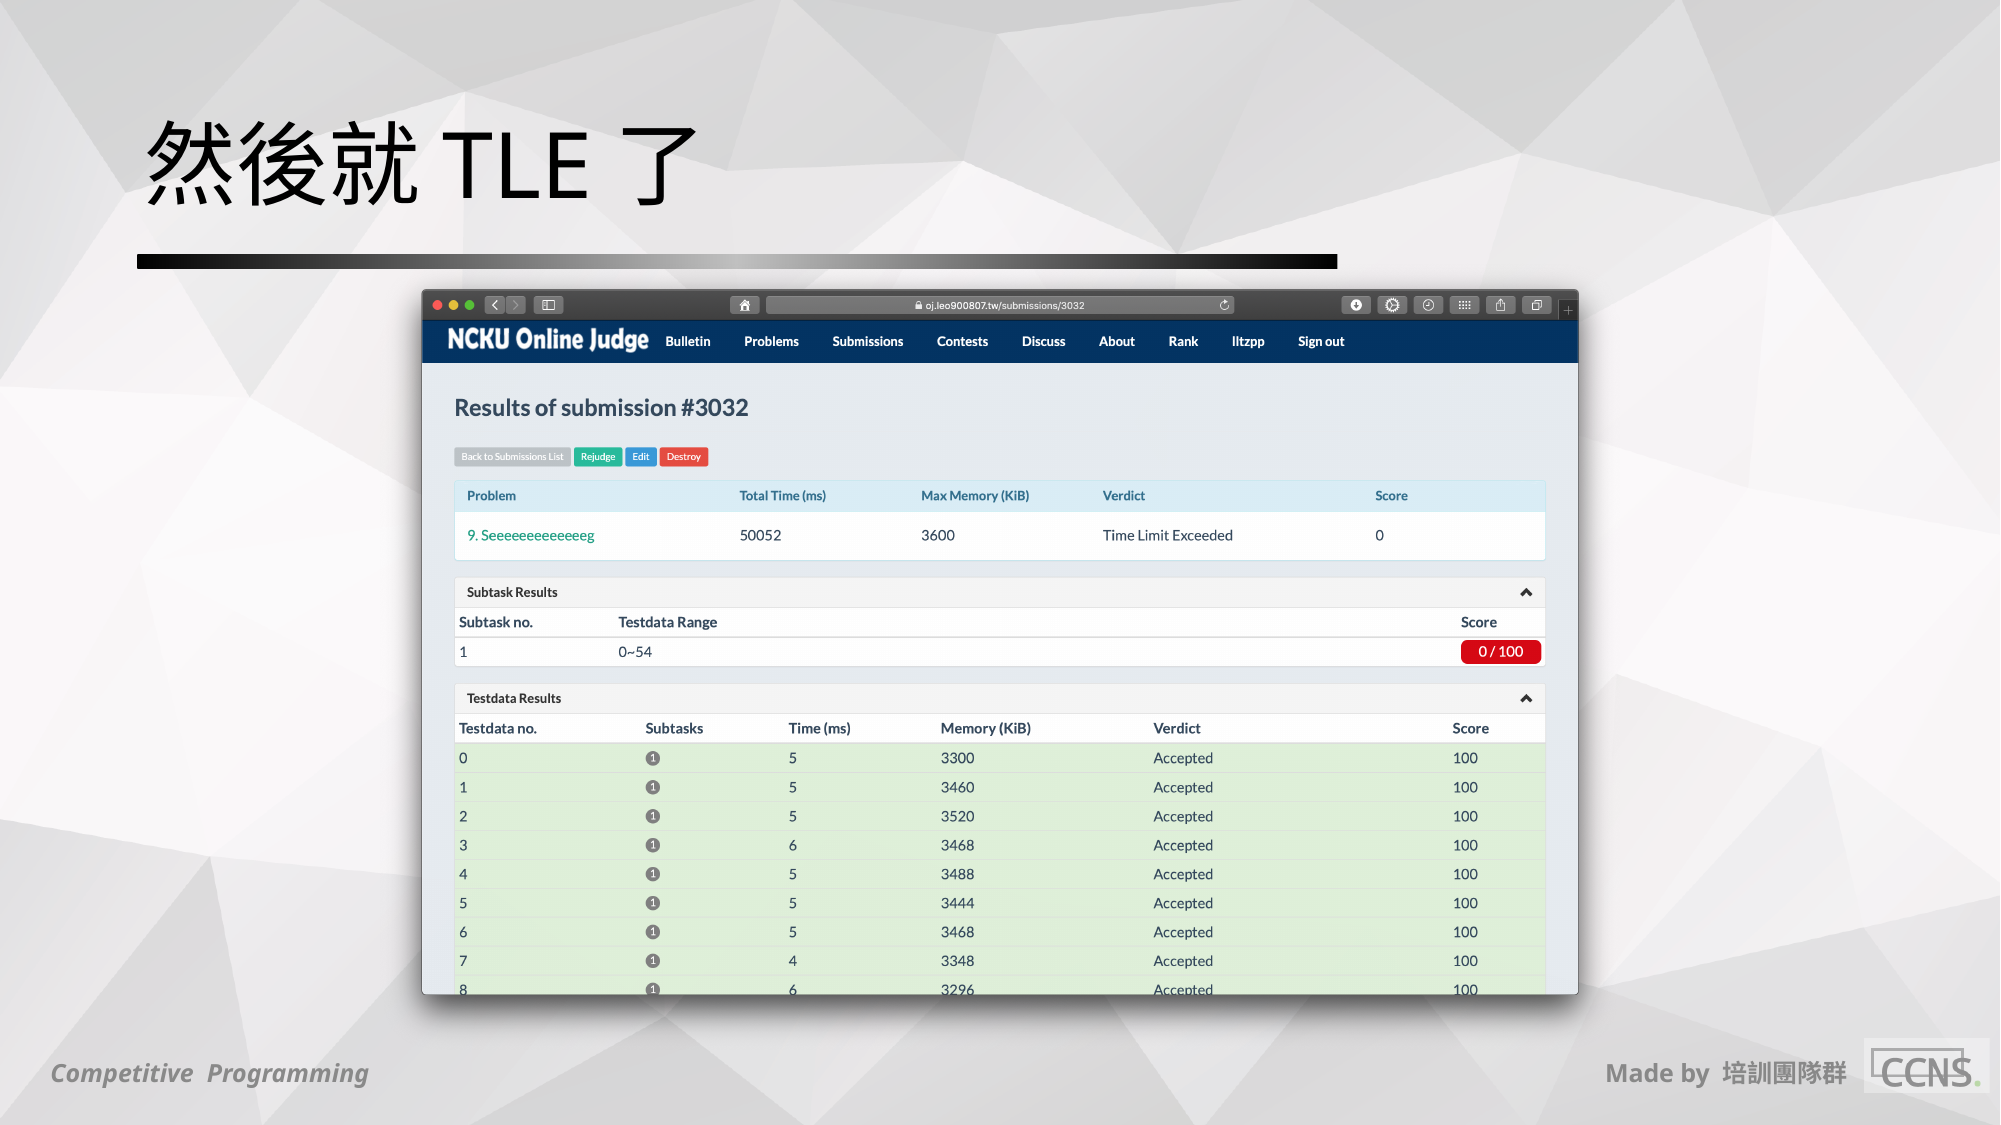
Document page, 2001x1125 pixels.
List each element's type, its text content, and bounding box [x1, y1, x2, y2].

title 然後就TLE了 [136, 59, 1863, 278]
picture [0, 0, 2000, 1125]
